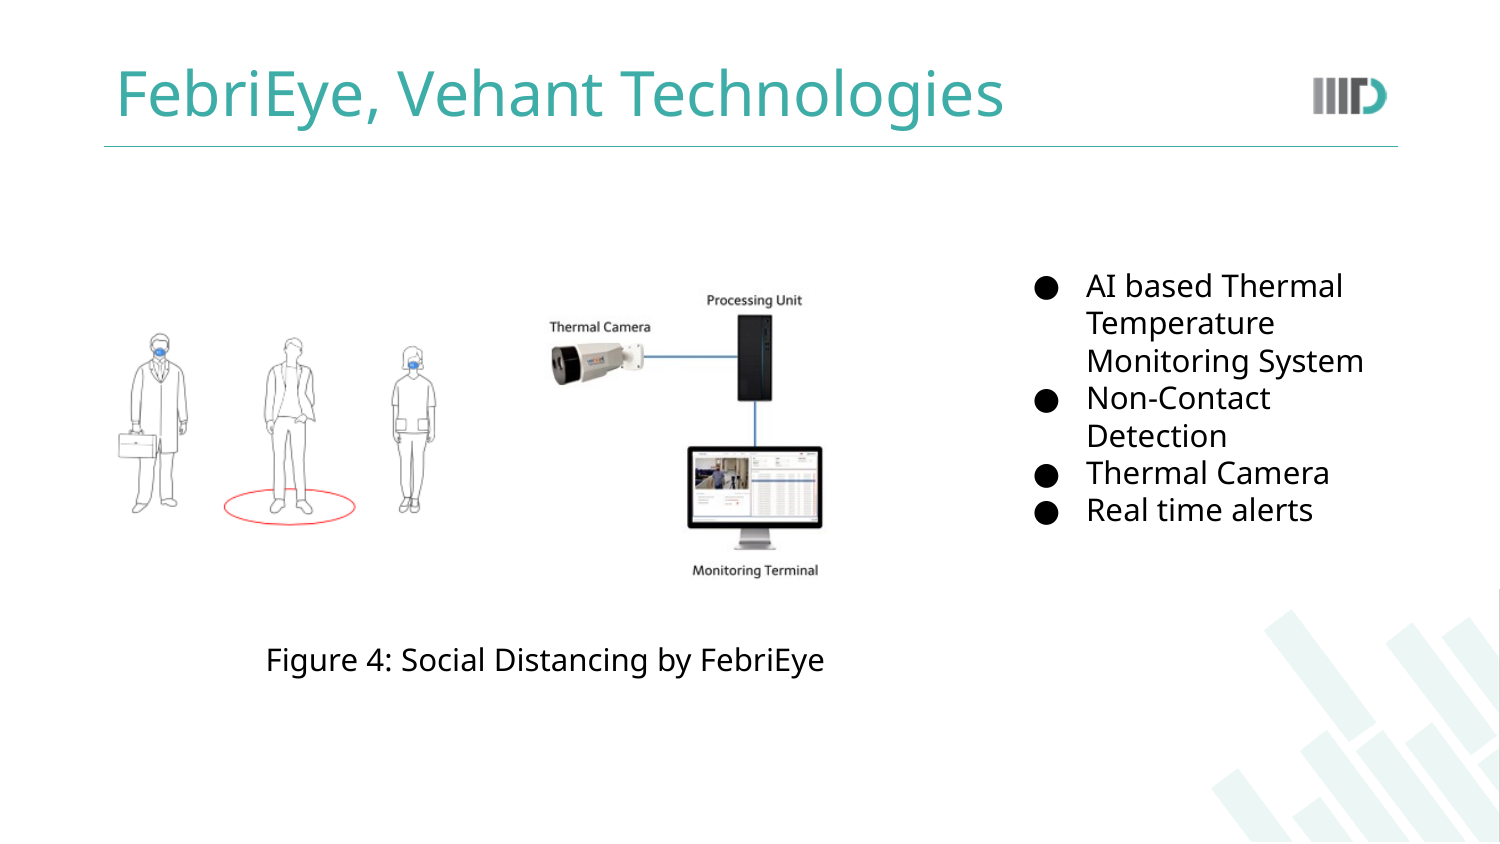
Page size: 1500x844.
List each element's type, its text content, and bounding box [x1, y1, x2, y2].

title FebriEye, Vehant Technologies [103, 45, 1267, 147]
picture [1192, 589, 1500, 844]
text_box Figure 4: Social Distancing by FebriEye [103, 625, 997, 727]
picture [77, 289, 466, 559]
picture [1299, 68, 1398, 124]
picture [513, 242, 927, 601]
text_box AI based Thermal Temperature Monitoring System Non-Contact Detection Thermal Camera Real time alerts [996, 251, 1416, 558]
